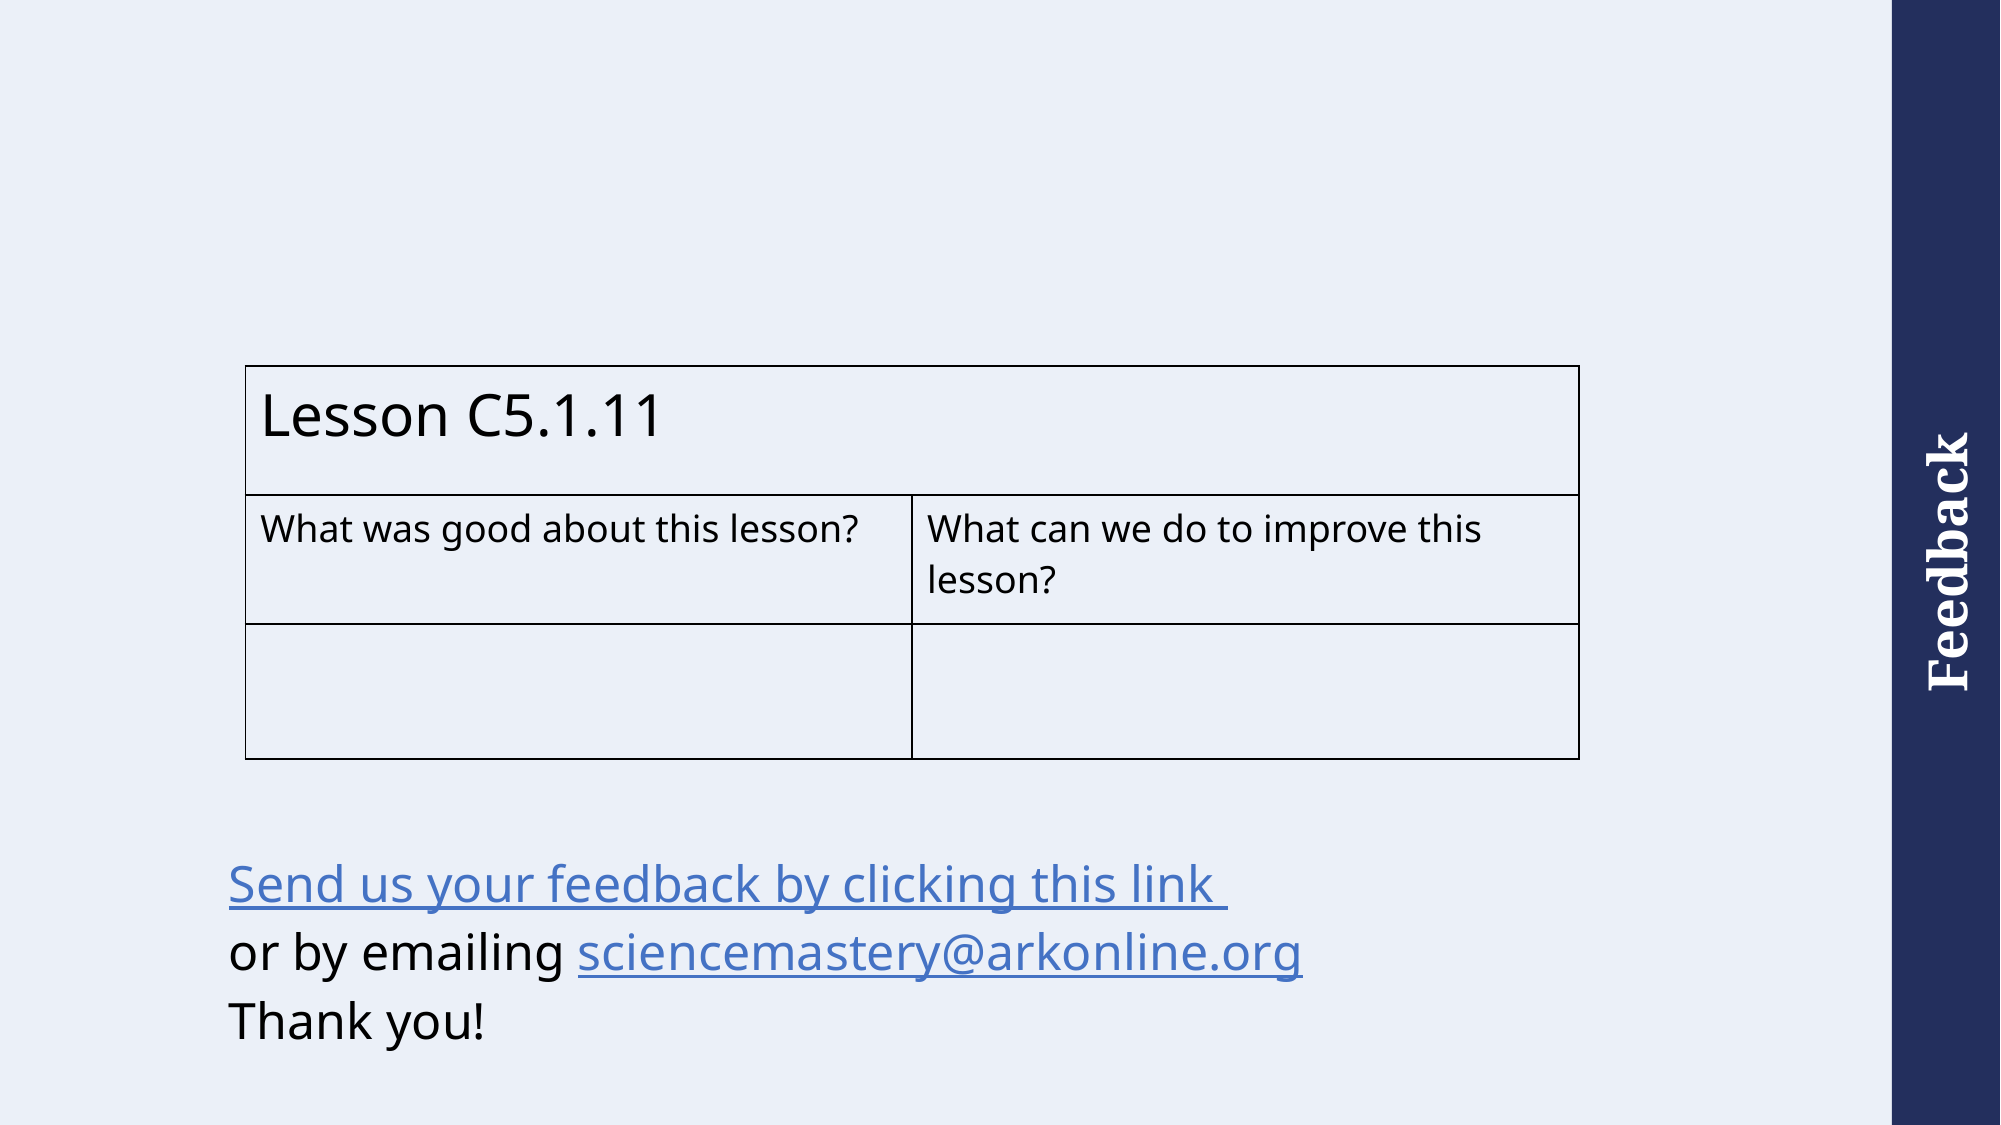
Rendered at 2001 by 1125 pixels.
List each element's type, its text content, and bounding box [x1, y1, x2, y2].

table_cell What was good about this lesson? [246, 496, 911, 623]
table_cell [913, 625, 1578, 758]
table_header Lesson C5.1.11 [246, 367, 1578, 494]
table_cell What can we do to improve this lesson? [913, 496, 1578, 623]
text_box Send us your feedback by clicking this link or by emailing sciencemastery@arkonline.org Thank you! [214, 845, 1803, 1057]
table_cell [246, 625, 911, 758]
